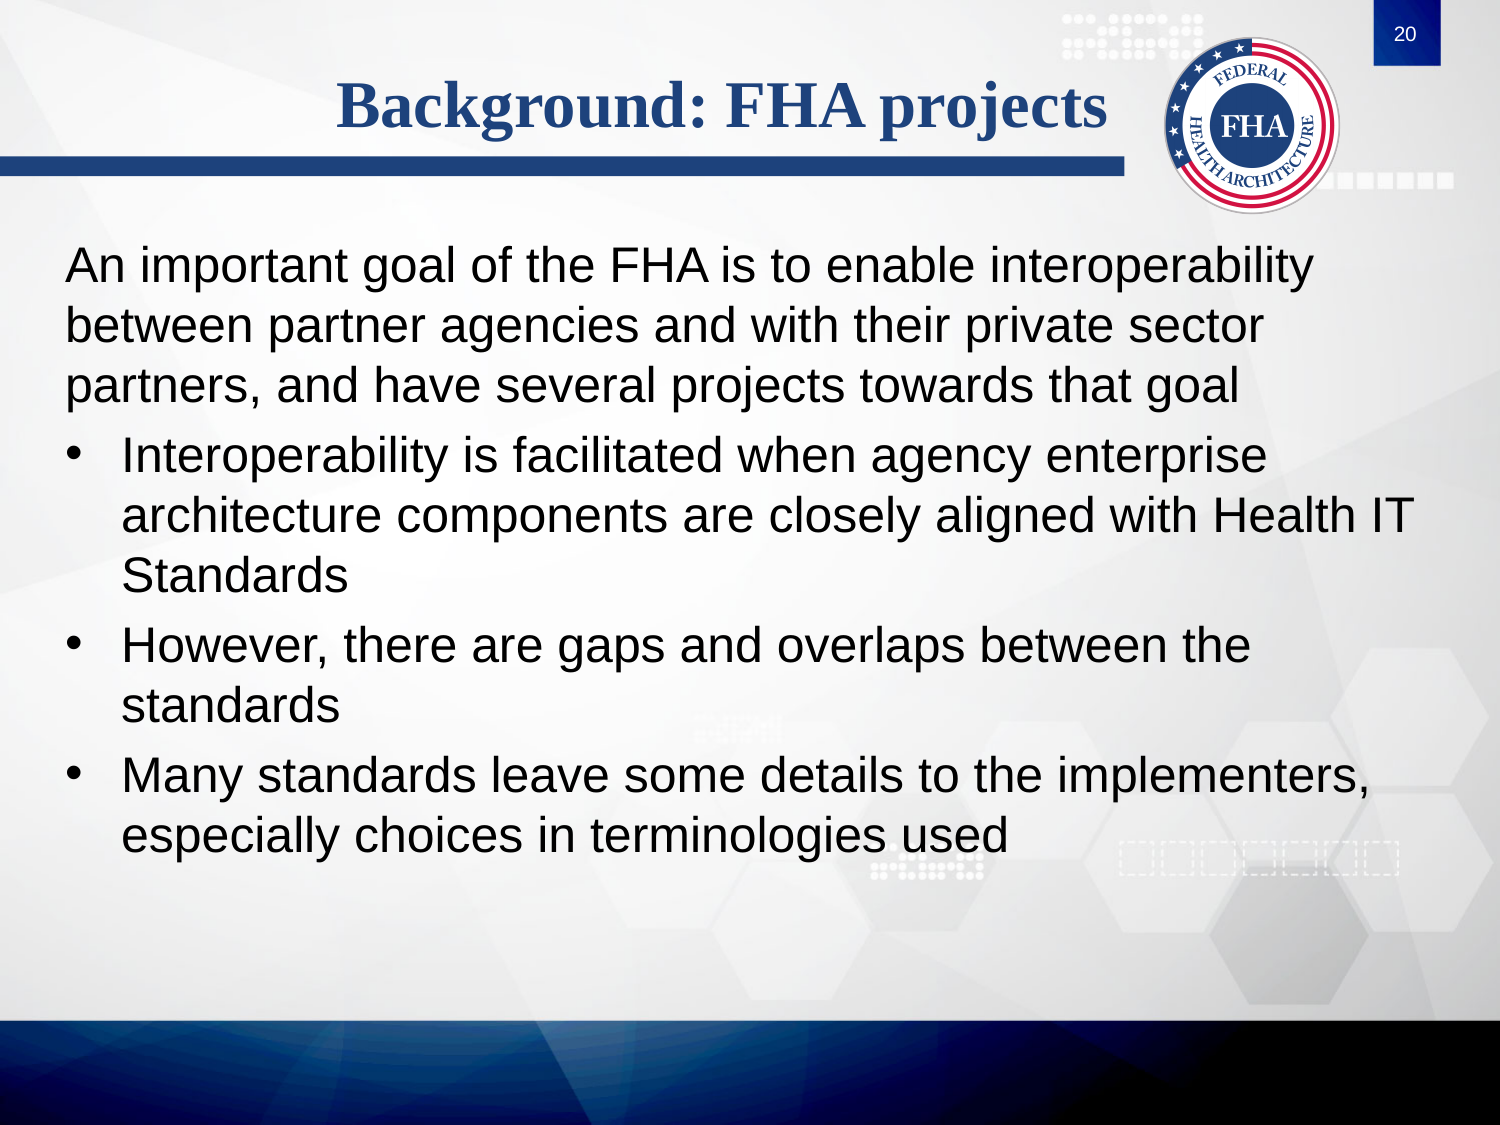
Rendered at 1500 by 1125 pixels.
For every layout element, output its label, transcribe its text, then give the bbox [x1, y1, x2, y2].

slide_number 20 [1375, 3, 1435, 63]
title Background: FHA projects [75, 45, 1125, 157]
picture [0, 0, 1500, 1125]
list An important goal of the FHA is to enable interoperability between partner agencies and with their private sector partners, and have several projects towards that goal Interoperability is facilitated when agency enterprise architecture components are closely aligned with Health IT Standards However, there are gaps and overlaps between the standards Many standards leave some details to the implementers, especially choices in terminologies used [50, 224, 1450, 1063]
